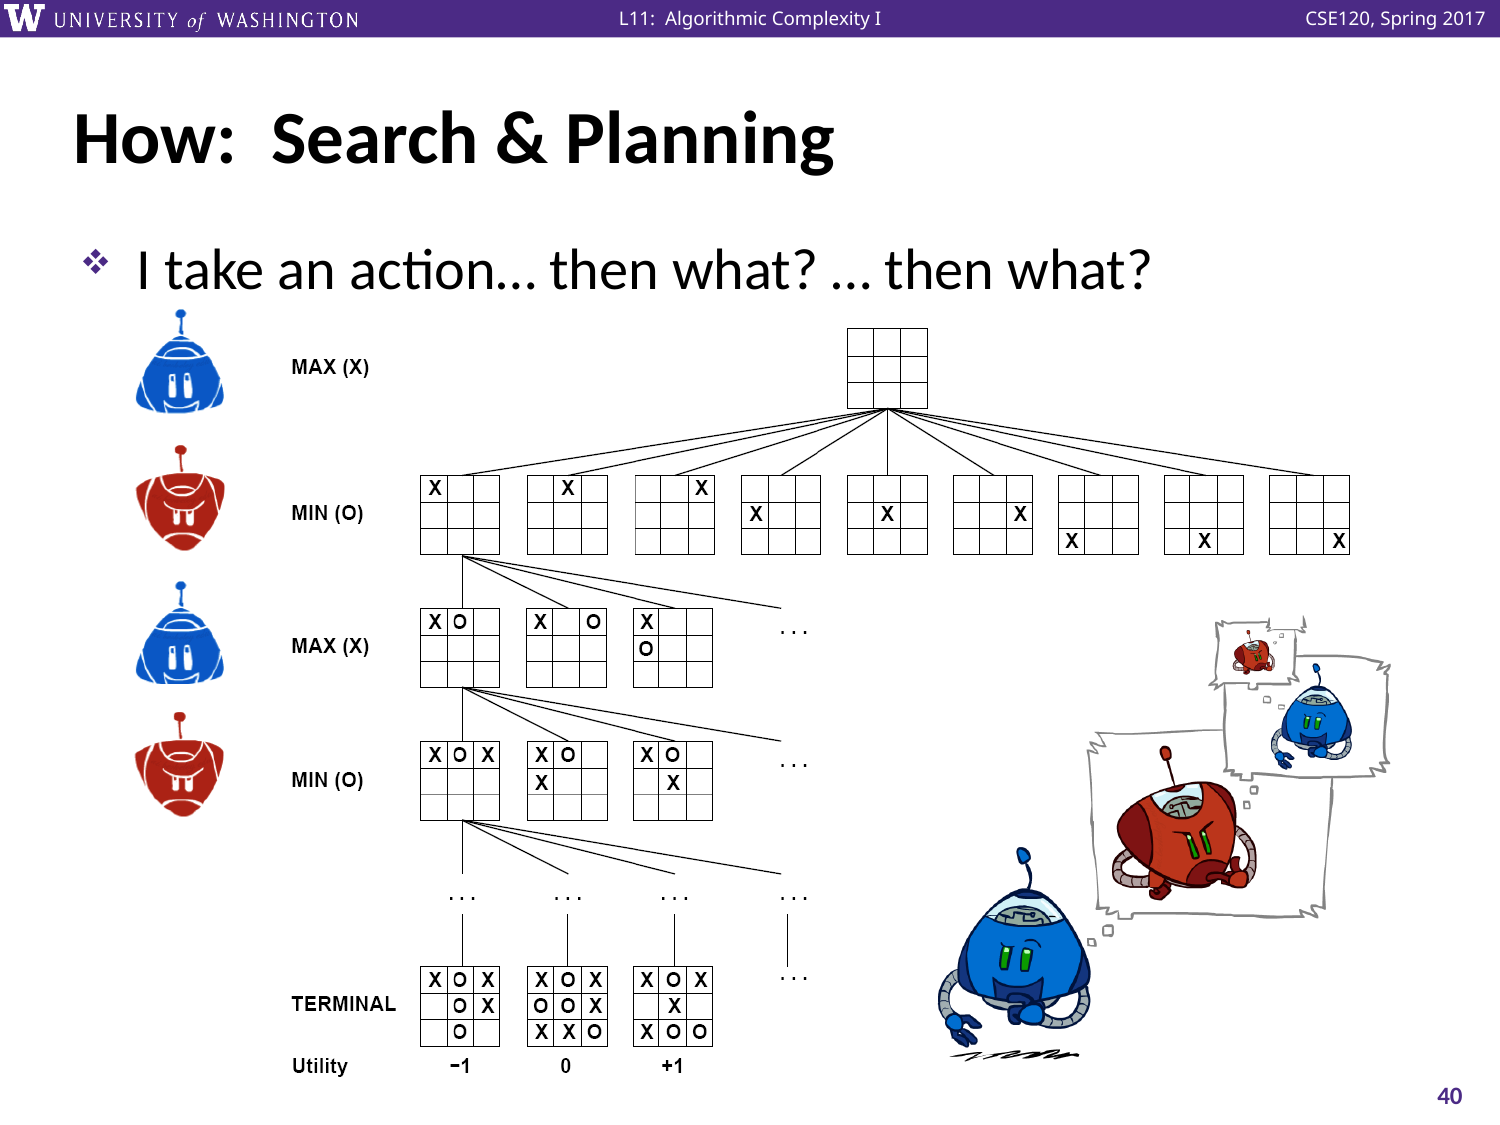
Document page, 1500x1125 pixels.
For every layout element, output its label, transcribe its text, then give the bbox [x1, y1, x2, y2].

picture [4, 4, 358, 32]
list I take an action… then what? … then what? [64, 223, 1438, 1040]
title How: Search & Planning [58, 71, 1438, 197]
slide_number 40 [1400, 1065, 1500, 1125]
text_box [95, 284, 1405, 1111]
